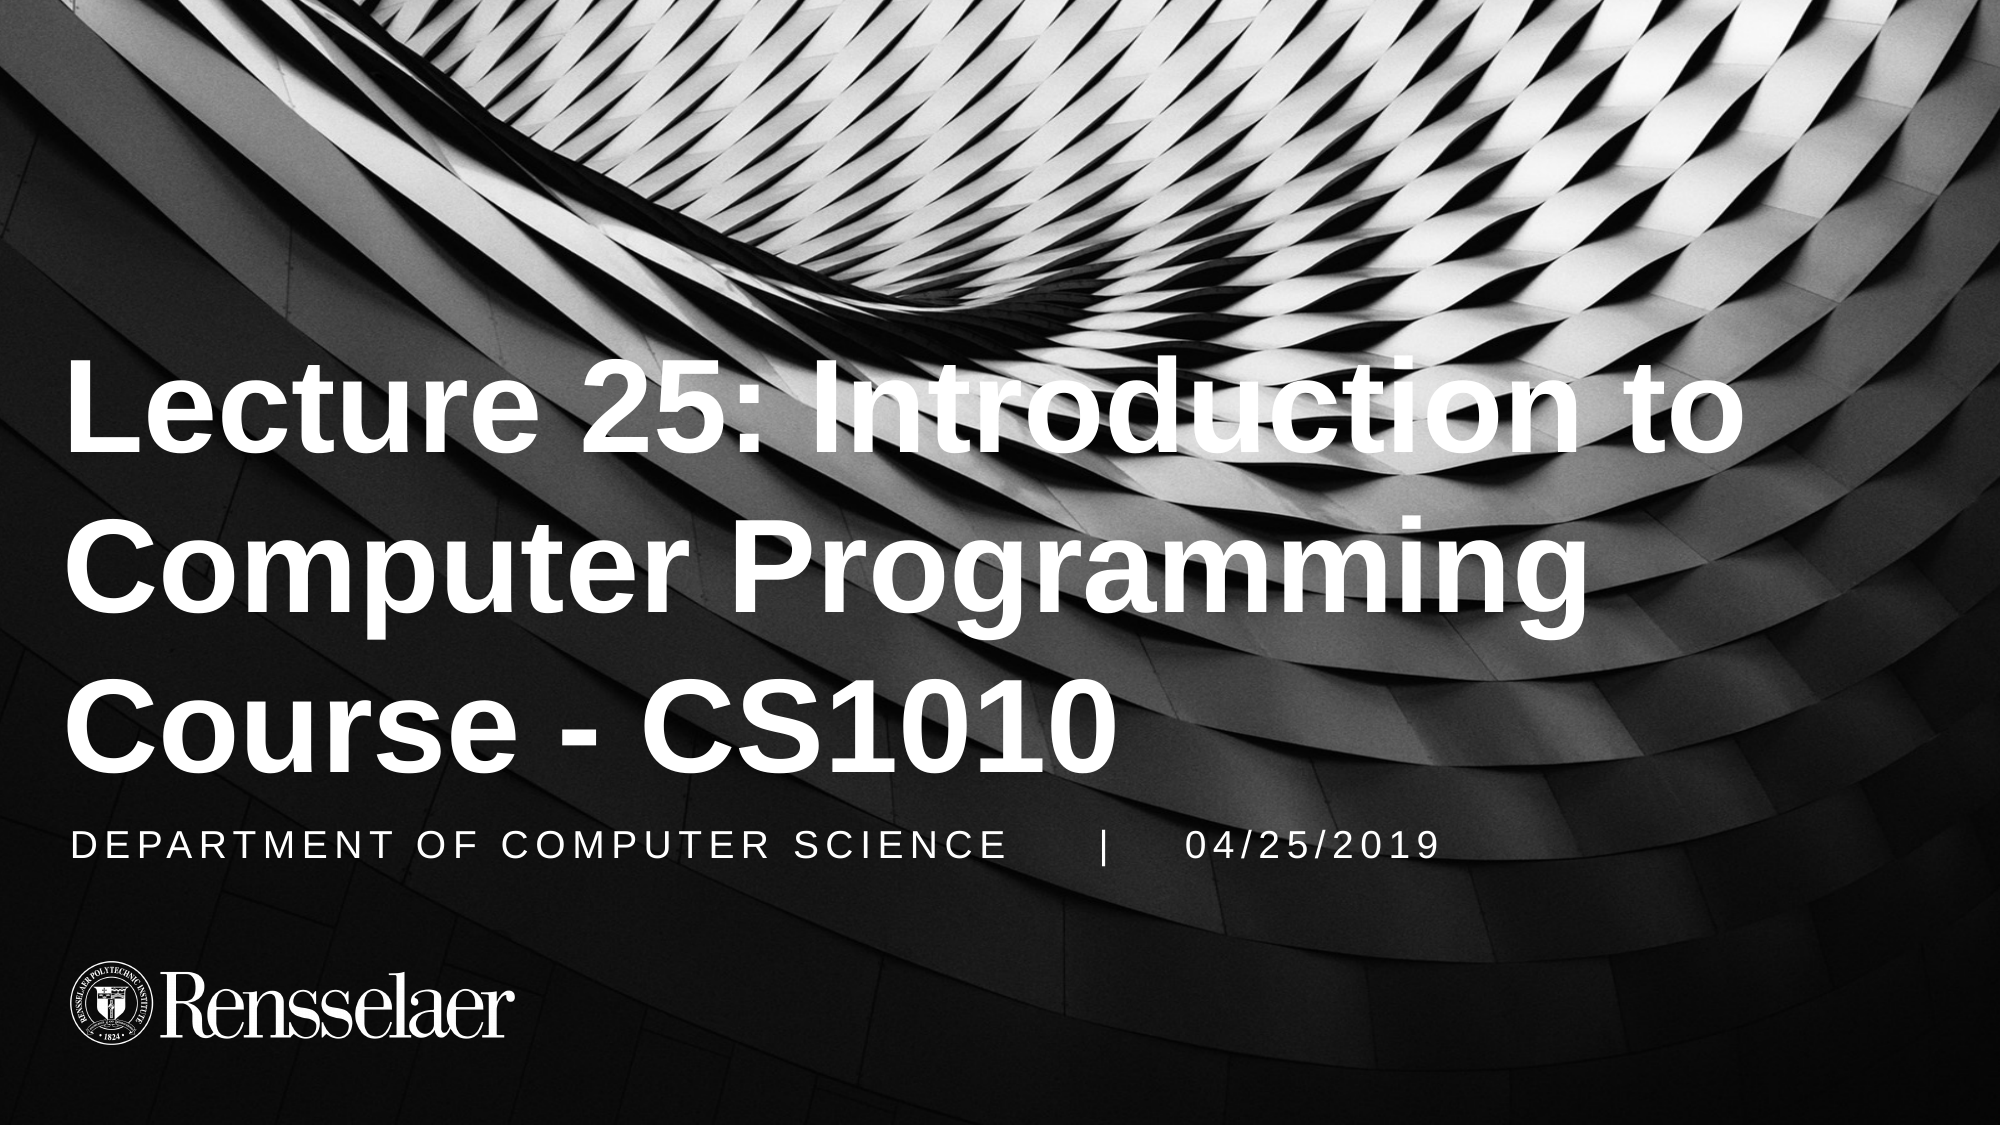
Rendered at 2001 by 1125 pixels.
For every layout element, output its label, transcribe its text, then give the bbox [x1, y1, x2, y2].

picture [0, 0, 2000, 1125]
subtitle DEPARTMENT OF COMPUTER SCIENCE | 04/25/2019 [54, 812, 1874, 913]
title Lecture 25: Introduction to Computer Programming Course - CS1010 [47, 312, 1867, 636]
